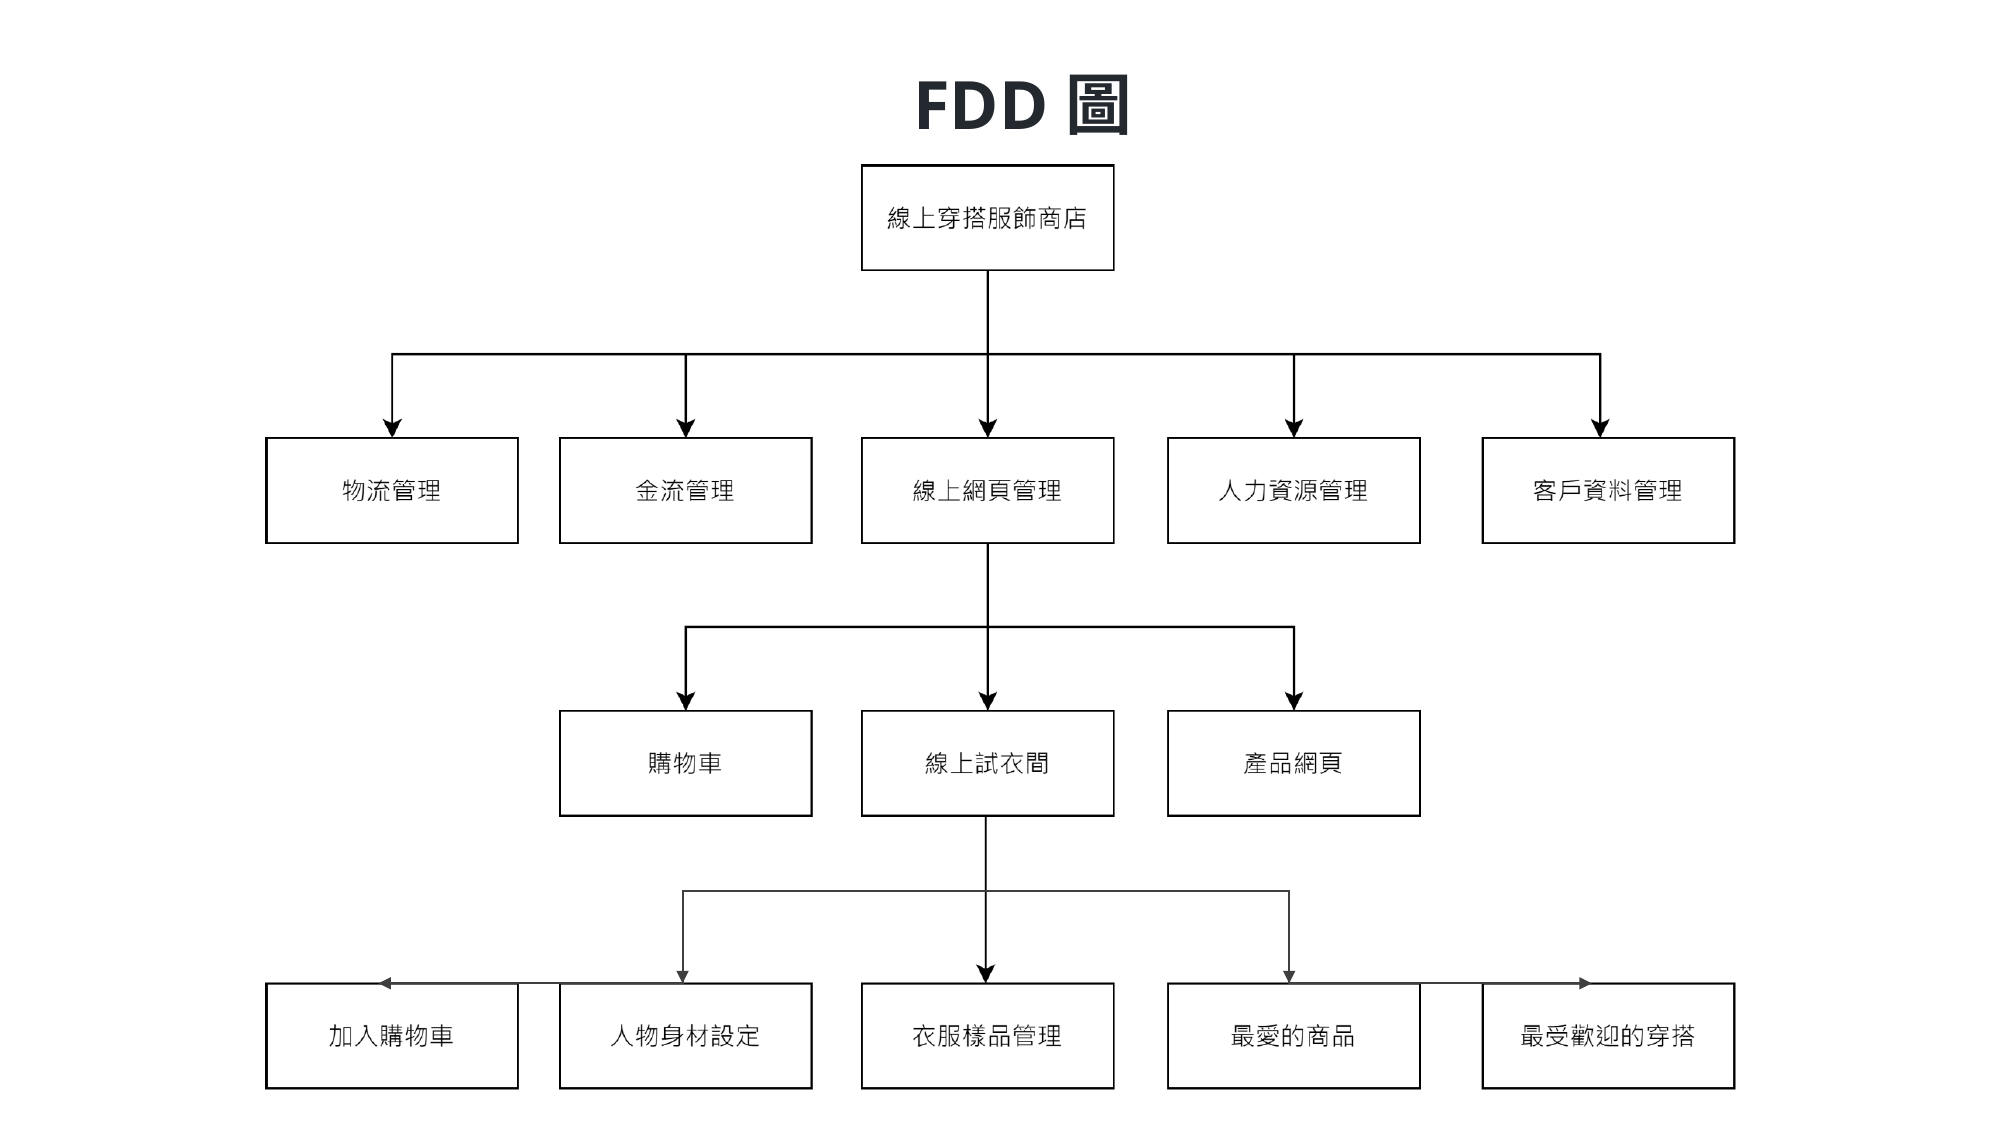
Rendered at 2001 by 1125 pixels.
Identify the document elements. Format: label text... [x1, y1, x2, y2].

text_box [244, 143, 1756, 1110]
text_box FDD圖 [898, 55, 1674, 143]
